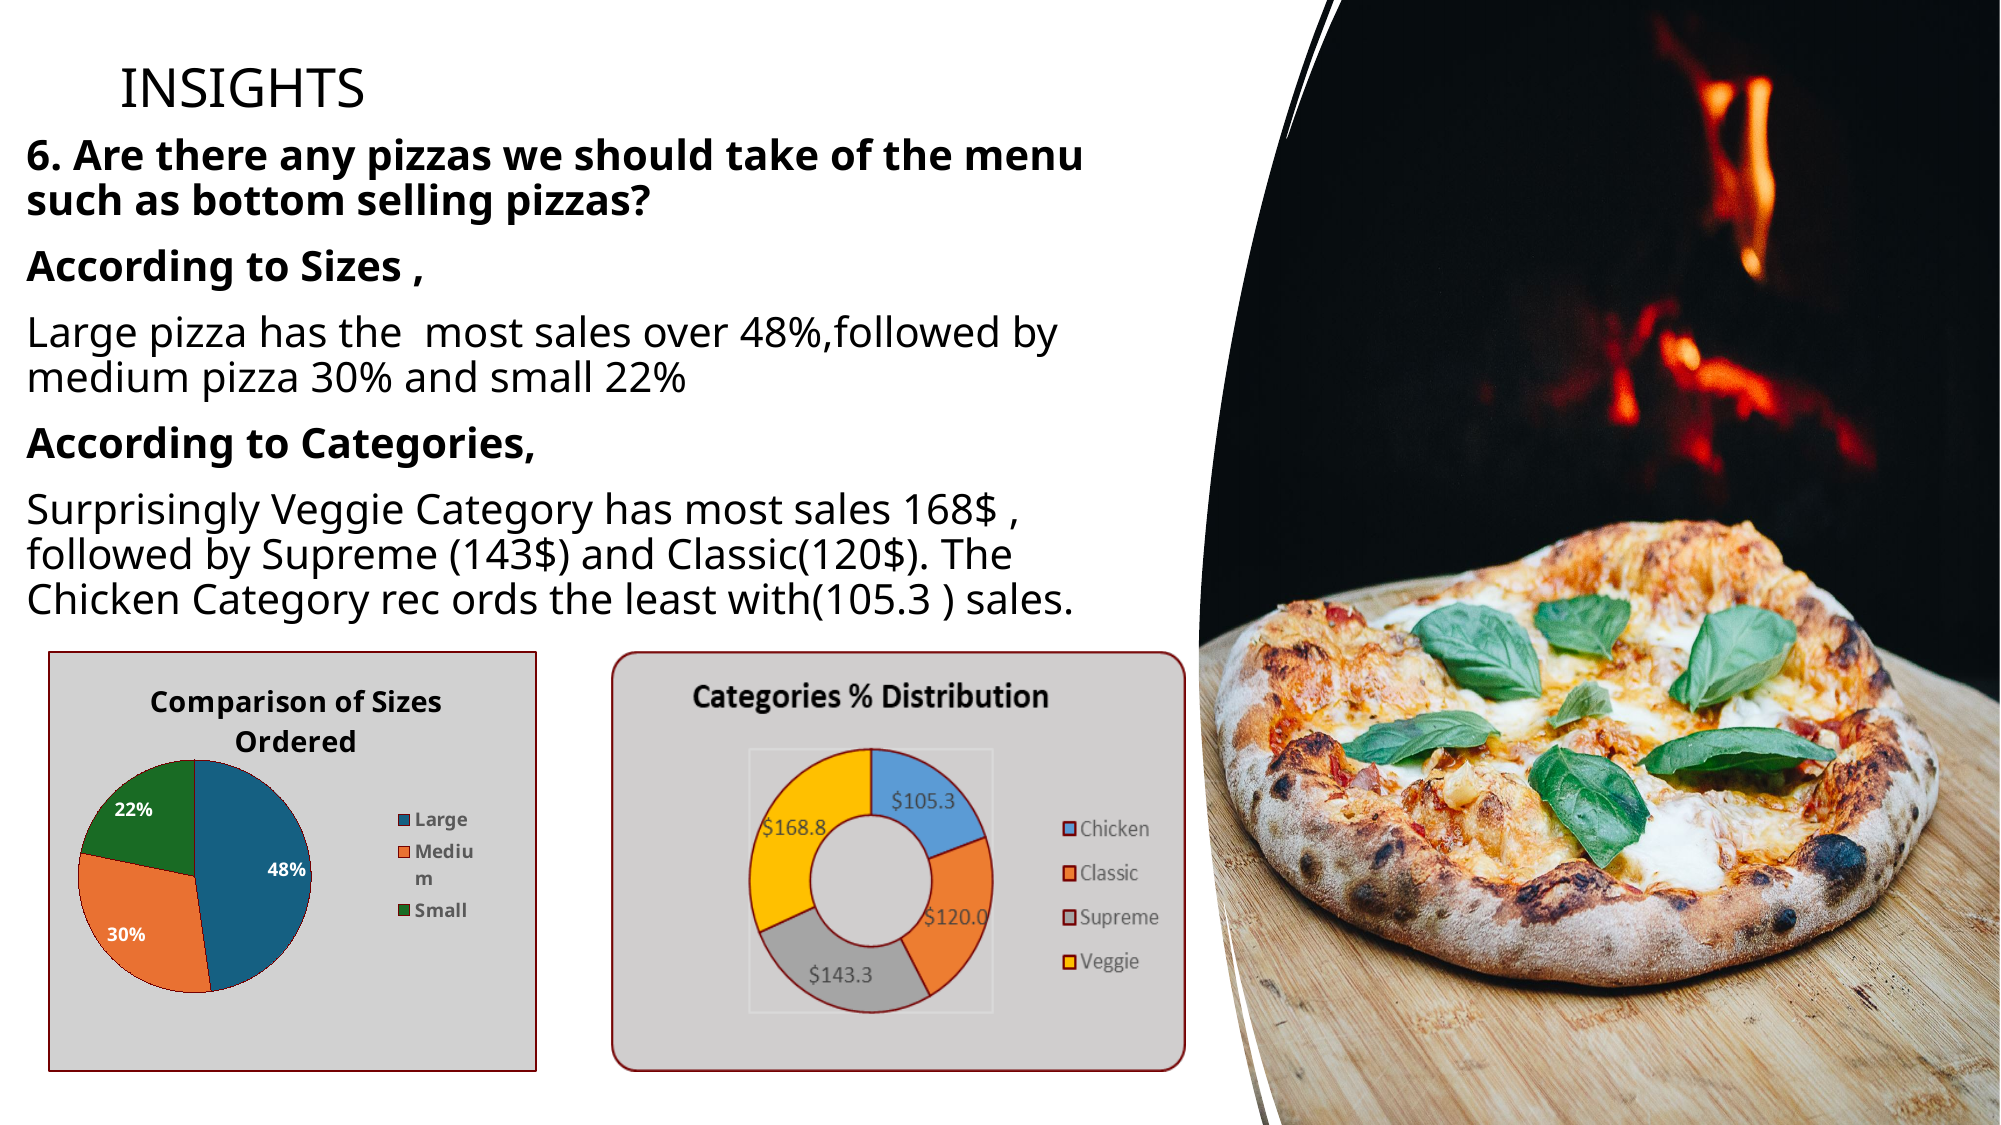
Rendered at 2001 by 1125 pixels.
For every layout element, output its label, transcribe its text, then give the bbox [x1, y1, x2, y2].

title INSIGHTS [105, 53, 822, 126]
list 6. Are there any pizzas we should take of the menu such as bottom selling pizzas? According to Sizes , Large pizza has the most sales over 48%,followed by medium pizza 30% and small 22% According to Categories, Surprisingly Veggie Category has most sales 168$ , followed by Supreme (143$) and Classic(120$). The Chicken Category rec ords the least with(105.3 ) sales. [11, 126, 1137, 1106]
picture [1198, 0, 2000, 1125]
picture [611, 650, 1187, 1073]
chart [47, 650, 538, 1073]
